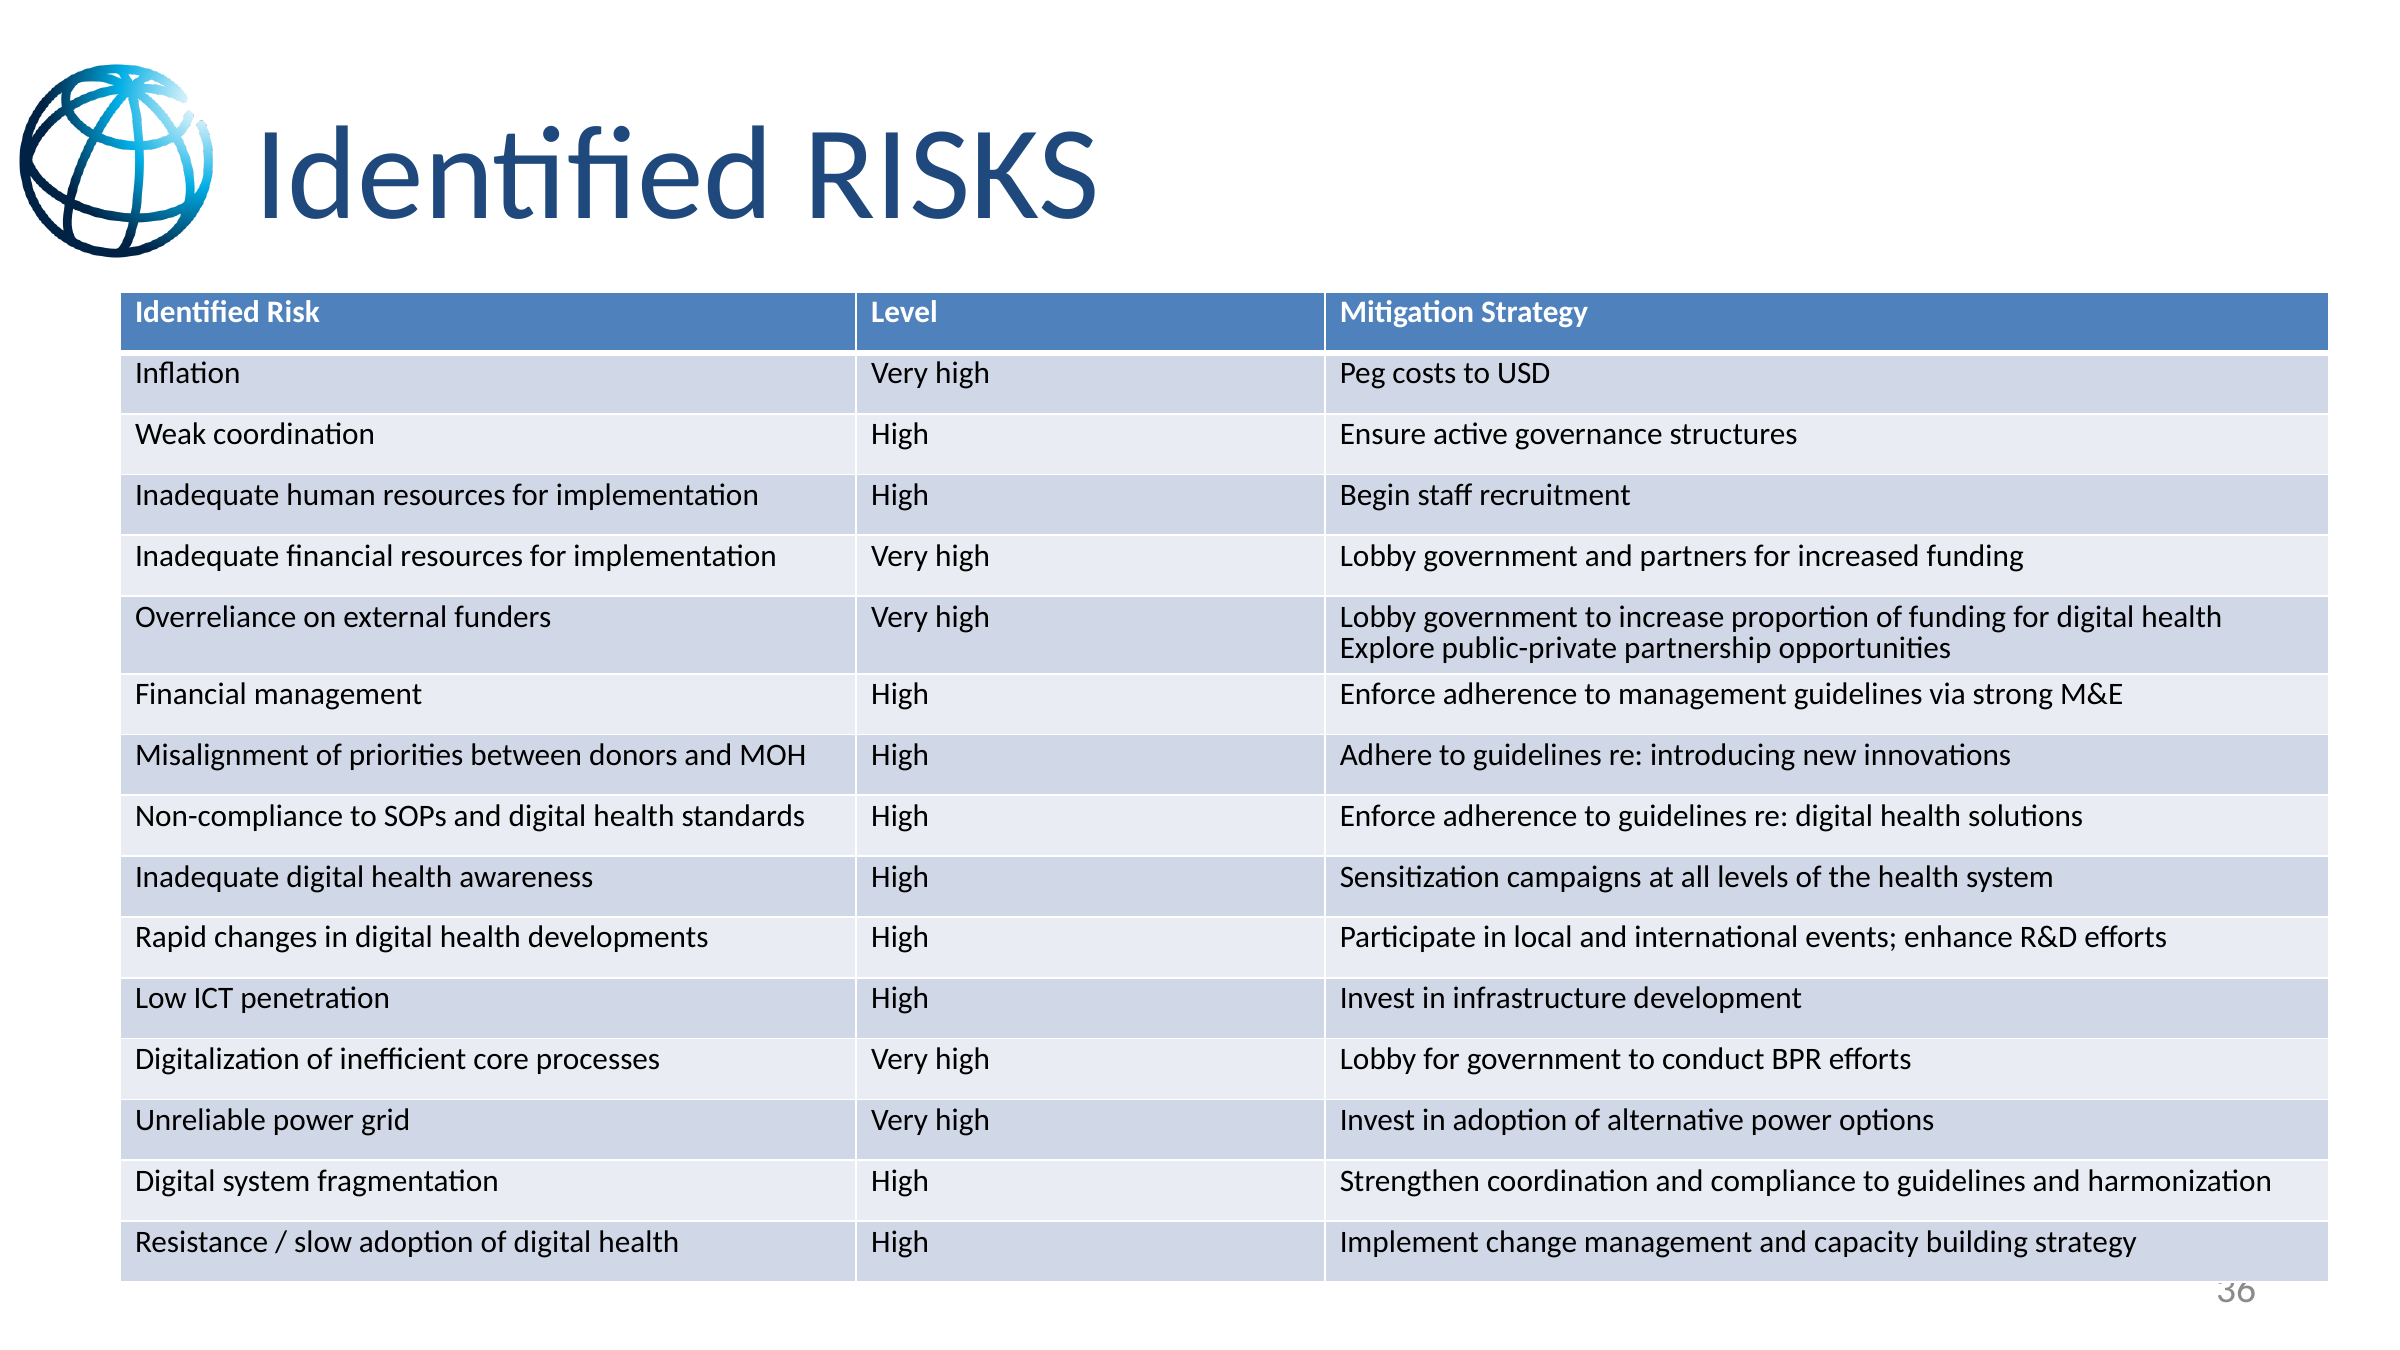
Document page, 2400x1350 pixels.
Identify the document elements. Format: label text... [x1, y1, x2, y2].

title Identified RISKS [230, 52, 2280, 278]
table_cell Lobby for government to conduct BPR efforts [1326, 1039, 2328, 1099]
picture [16, 62, 228, 259]
table_cell Sensitization campaigns at all levels of the health system [1326, 857, 2328, 916]
table_cell Enforce adherence to guidelines re: digital health solutions [1326, 796, 2328, 855]
table_cell High [857, 1161, 1324, 1220]
table_cell Participate in local and international events; enhance R&D efforts [1326, 918, 2328, 977]
slide_number 36 [1719, 1283, 2280, 1324]
table_cell Lobby government and partners for increased funding [1326, 536, 2328, 595]
table_cell Inadequate digital health awareness [121, 857, 855, 916]
table_cell Lobby government to increase proportion of funding for digital health Explore public-private partnership opportunities [1326, 597, 2328, 673]
table_cell High [857, 918, 1324, 977]
table_cell Resistance / slow adoption of digital health [121, 1222, 855, 1281]
table_cell Overreliance on external funders [121, 597, 855, 673]
table_cell Invest in adoption of alternative power options [1326, 1100, 2328, 1159]
table_cell Begin staff recruitment [1326, 475, 2328, 534]
table_cell Misalignment of priorities between donors and MOH [121, 735, 855, 794]
table_cell Very high [857, 597, 1324, 673]
table_cell Implement change management and capacity building strategy [1326, 1222, 2328, 1281]
table_cell Low ICT penetration [121, 979, 855, 1038]
table_cell Very high [857, 356, 1324, 413]
table_cell Very high [857, 536, 1324, 595]
table_header Identified Risk [121, 293, 855, 350]
table_cell High [857, 475, 1324, 534]
table_cell Inflation [121, 356, 855, 413]
table_cell Enforce adherence to management guidelines via strong M&E [1326, 675, 2328, 734]
table_header Mitigation Strategy [1326, 293, 2328, 350]
table_cell Very high [857, 1039, 1324, 1099]
table_cell High [857, 415, 1324, 474]
table_cell Unreliable power grid [121, 1100, 855, 1159]
table_cell High [857, 796, 1324, 855]
table_cell Non-compliance to SOPs and digital health standards [121, 796, 855, 855]
table_cell Very high [857, 1100, 1324, 1159]
table_cell Ensure active governance structures [1326, 415, 2328, 474]
table_cell High [857, 857, 1324, 916]
table_cell Peg costs to USD [1326, 356, 2328, 413]
table_cell Invest in infrastructure development [1326, 979, 2328, 1038]
table_cell Financial management [121, 675, 855, 734]
table_header Level [857, 293, 1324, 350]
table_cell High [857, 675, 1324, 734]
table_cell Inadequate human resources for implementation [121, 475, 855, 534]
table_cell Inadequate financial resources for implementation [121, 536, 855, 595]
table_cell Rapid changes in digital health developments [121, 918, 855, 977]
table_cell High [857, 735, 1324, 794]
table_cell High [857, 1222, 1324, 1281]
table_cell High [857, 979, 1324, 1038]
table_cell Digitalization of inefficient core processes [121, 1039, 855, 1099]
table_cell Digital system fragmentation [121, 1161, 855, 1220]
table_cell Strengthen coordination and compliance to guidelines and harmonization [1326, 1161, 2328, 1220]
table_cell Adhere to guidelines re: introducing new innovations [1326, 735, 2328, 794]
table_cell Weak coordination [121, 415, 855, 474]
